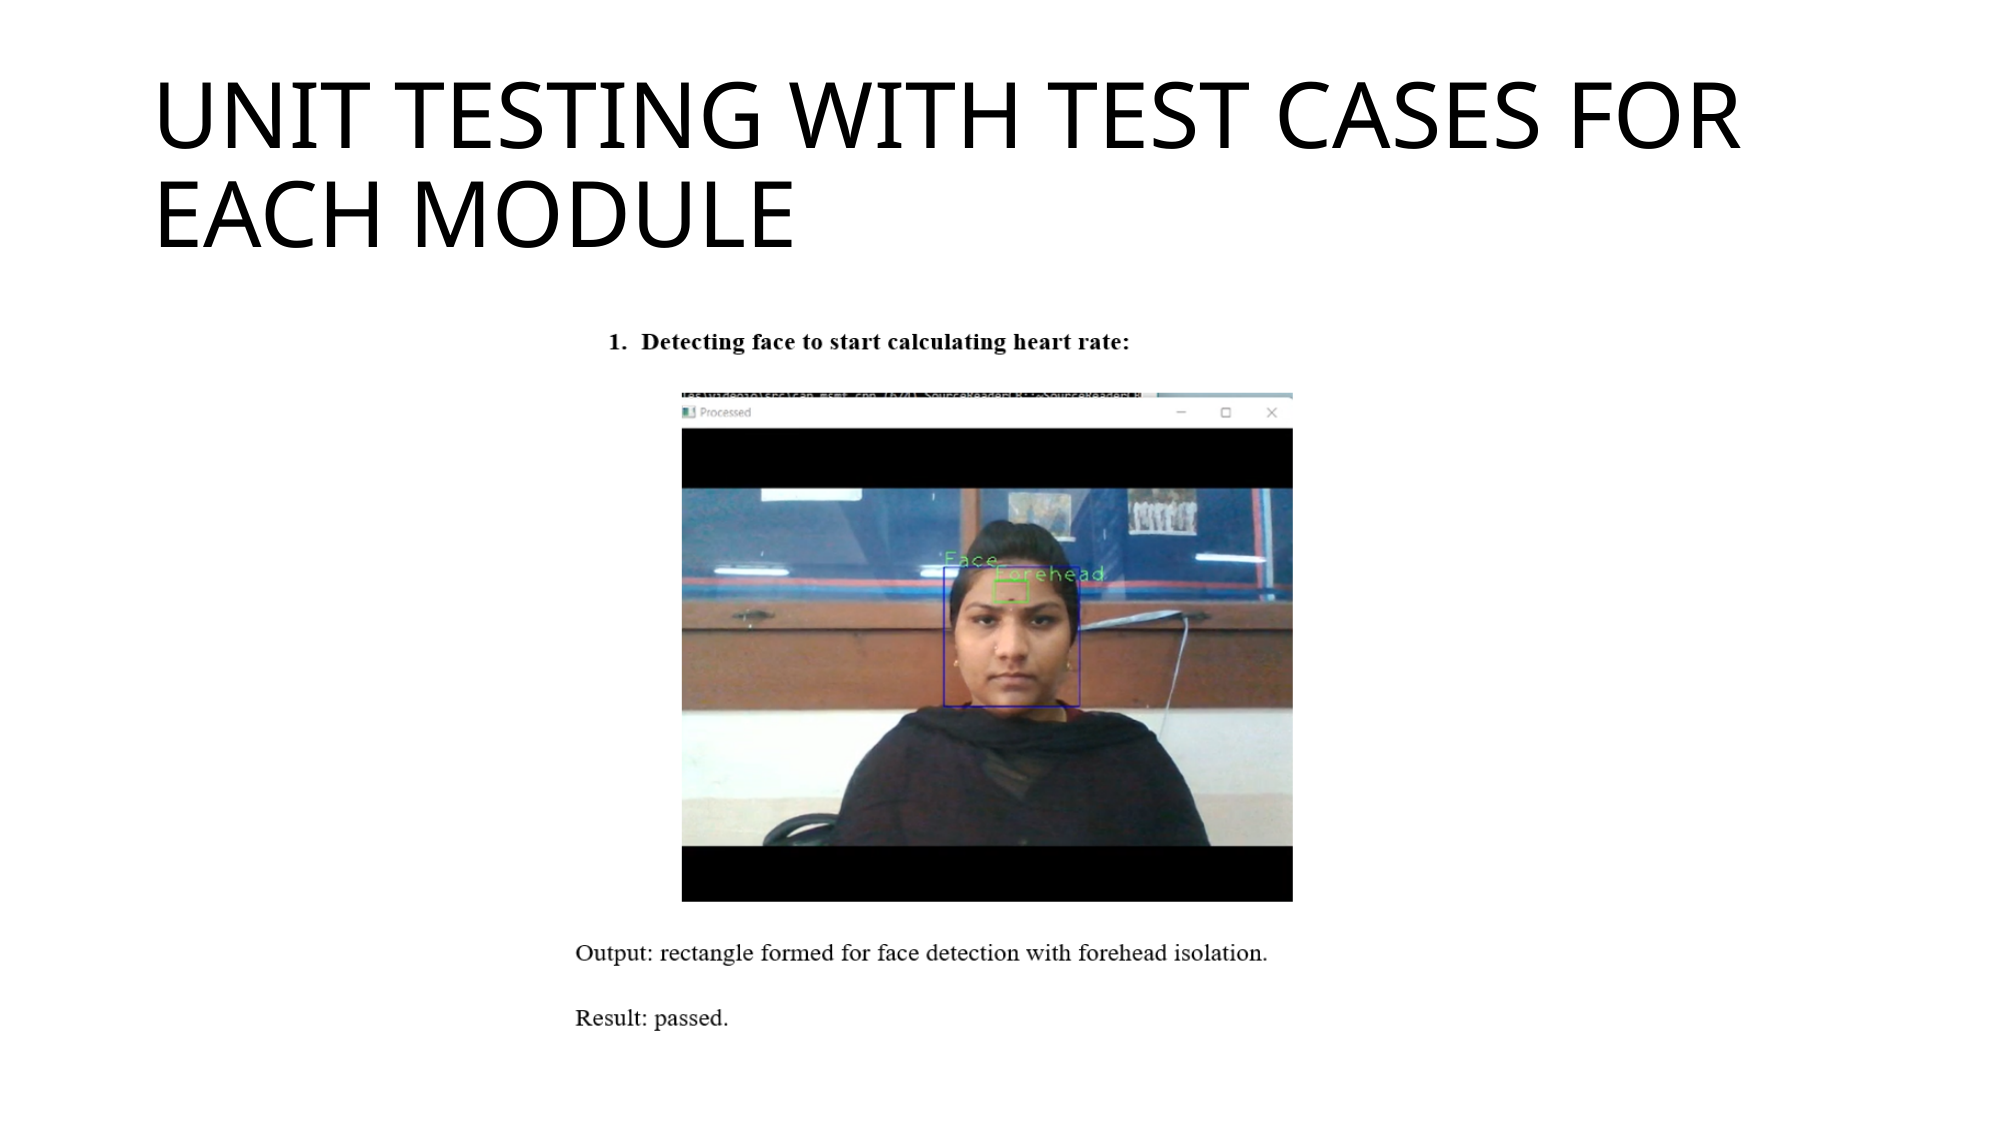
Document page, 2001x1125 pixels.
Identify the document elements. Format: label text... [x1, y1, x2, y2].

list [572, 318, 1312, 1053]
title UNIT TESTING WITH TEST CASES FOR EACH MODULE [137, 59, 1863, 278]
